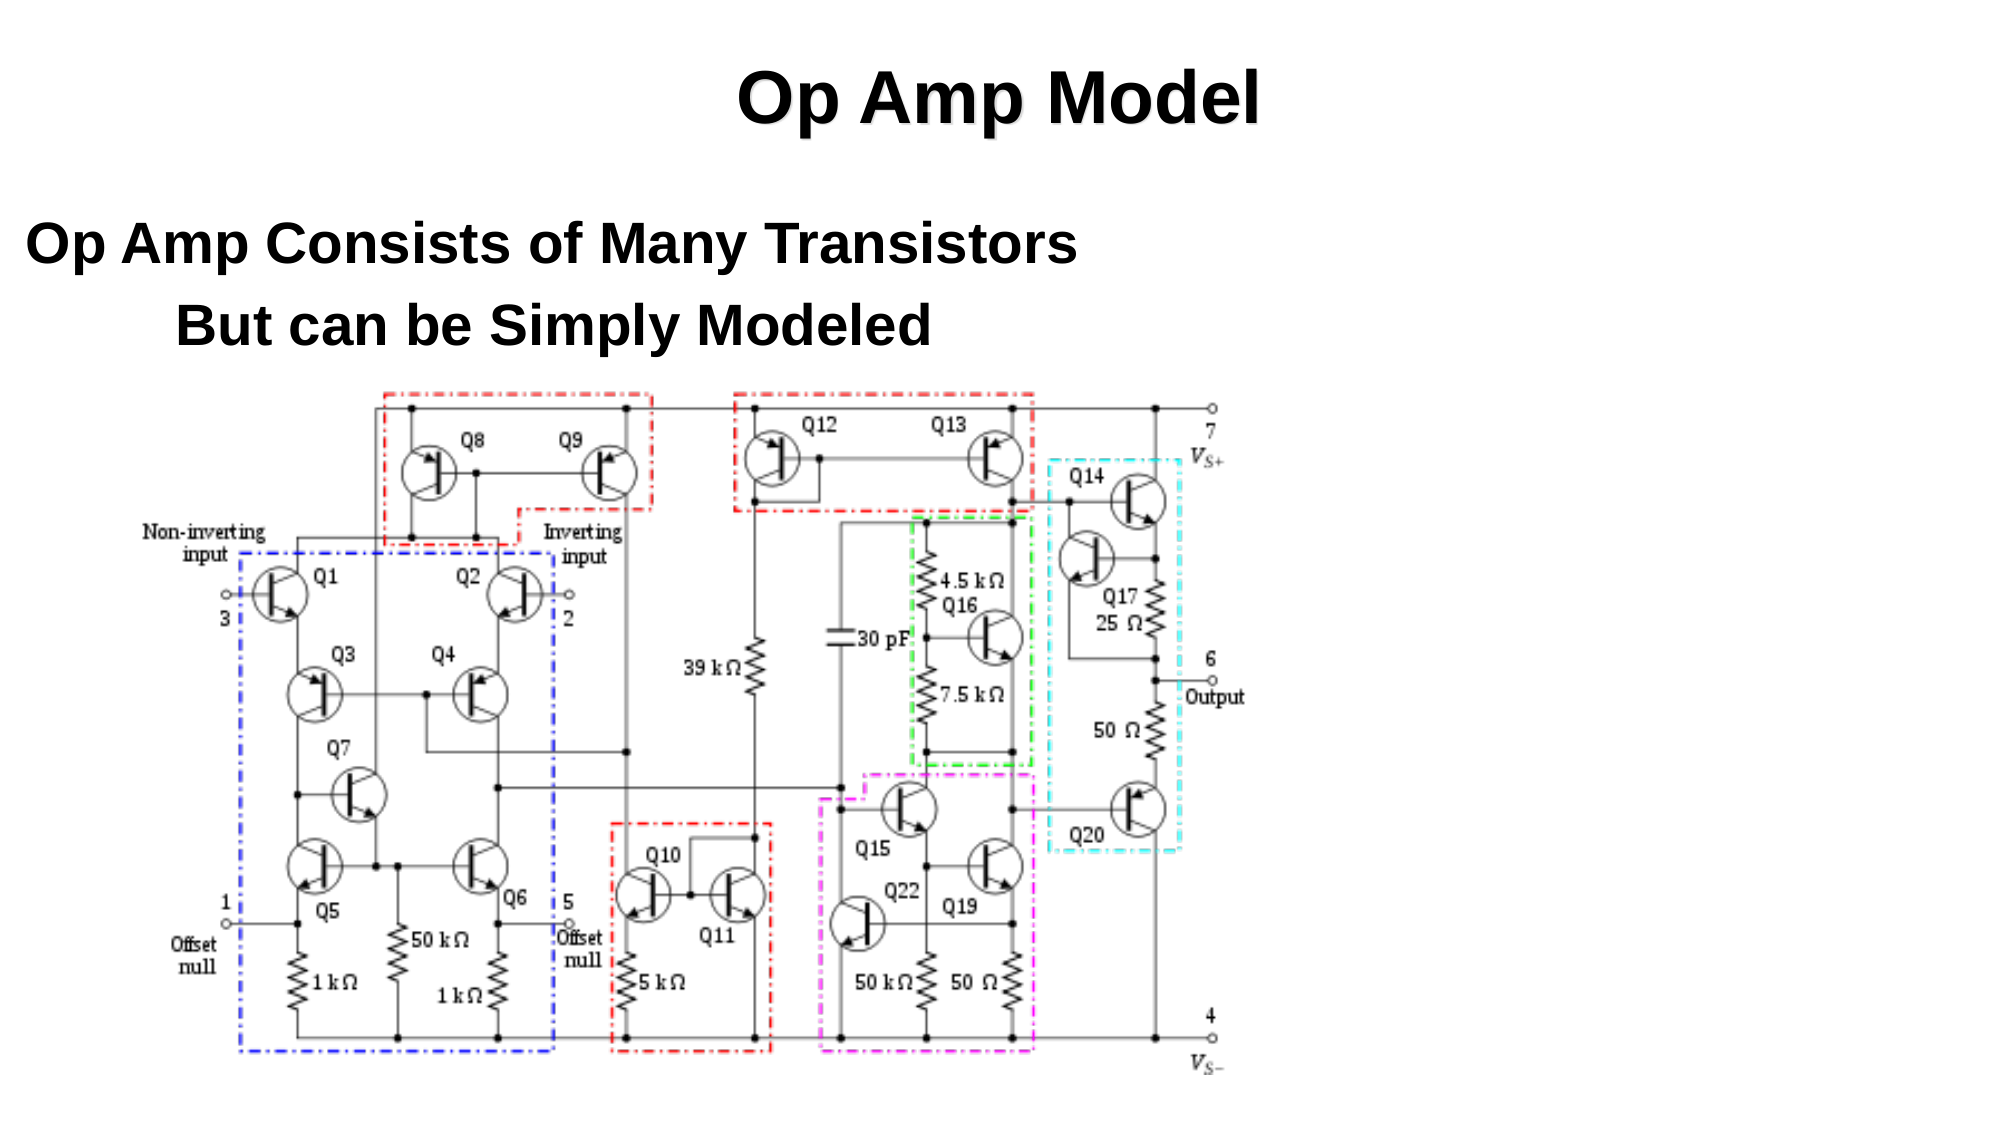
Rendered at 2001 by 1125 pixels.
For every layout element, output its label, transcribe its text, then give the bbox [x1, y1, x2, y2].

title Op Amp Model [33, 24, 1967, 163]
picture [141, 388, 1256, 1076]
text_box [0, 145, 1449, 252]
text_box Op Amp Consists of Many Transistors But can be Simply Modeled [10, 252, 1386, 361]
